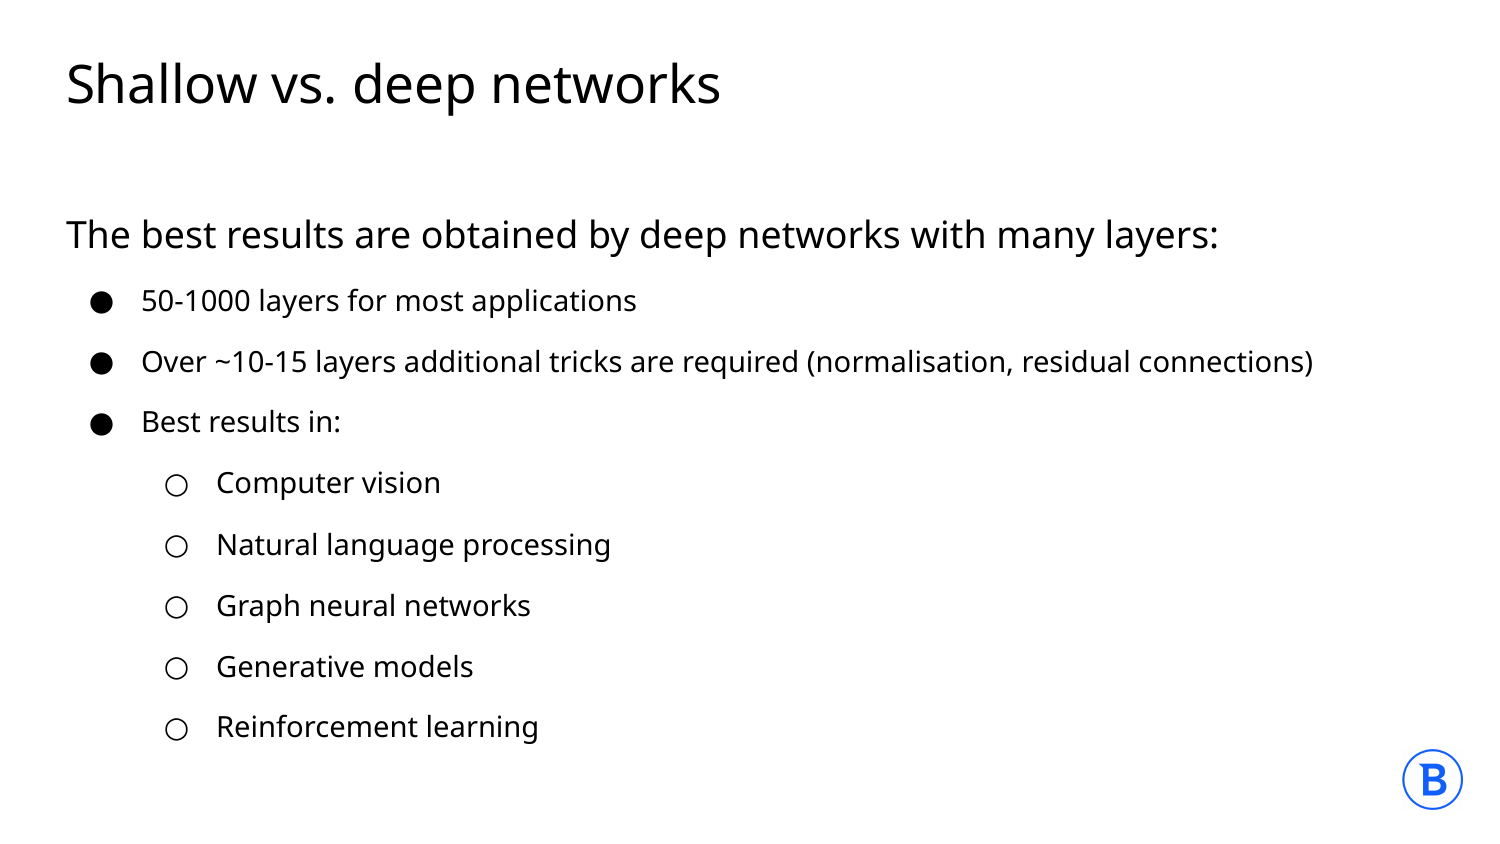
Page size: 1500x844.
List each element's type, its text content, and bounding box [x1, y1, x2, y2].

list The best results are obtained by deep networks with many layers: 50-1000 layers for most applications Over ~10-15 layers additional tricks are required (normalisation, residual connections) Best results in: Computer vision Natural language processing Graph neural networks Generative models Reinforcement learning [51, 189, 1449, 750]
picture [1402, 749, 1463, 810]
title Shallow vs. deep networks [51, 35, 1449, 130]
